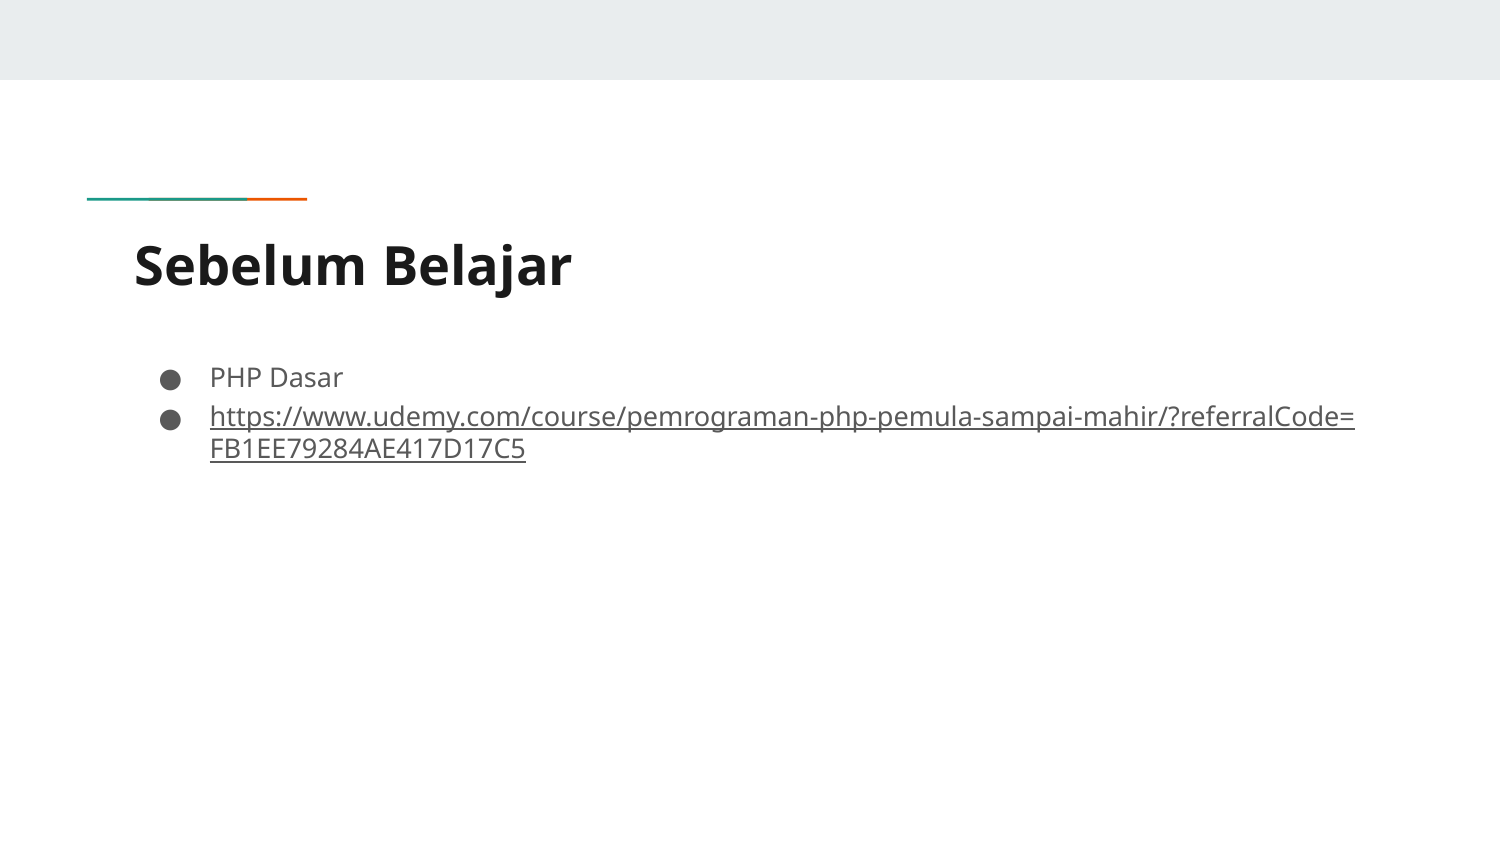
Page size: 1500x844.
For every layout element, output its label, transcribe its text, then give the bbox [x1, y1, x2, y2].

list PHP Dasar https://www.udemy.com/course/pemrograman-php-pemula-sampai-mahir/?referralCode=FB1EE79284AE417D17C5 [119, 341, 1381, 712]
title Sebelum Belajar [119, 216, 1381, 305]
